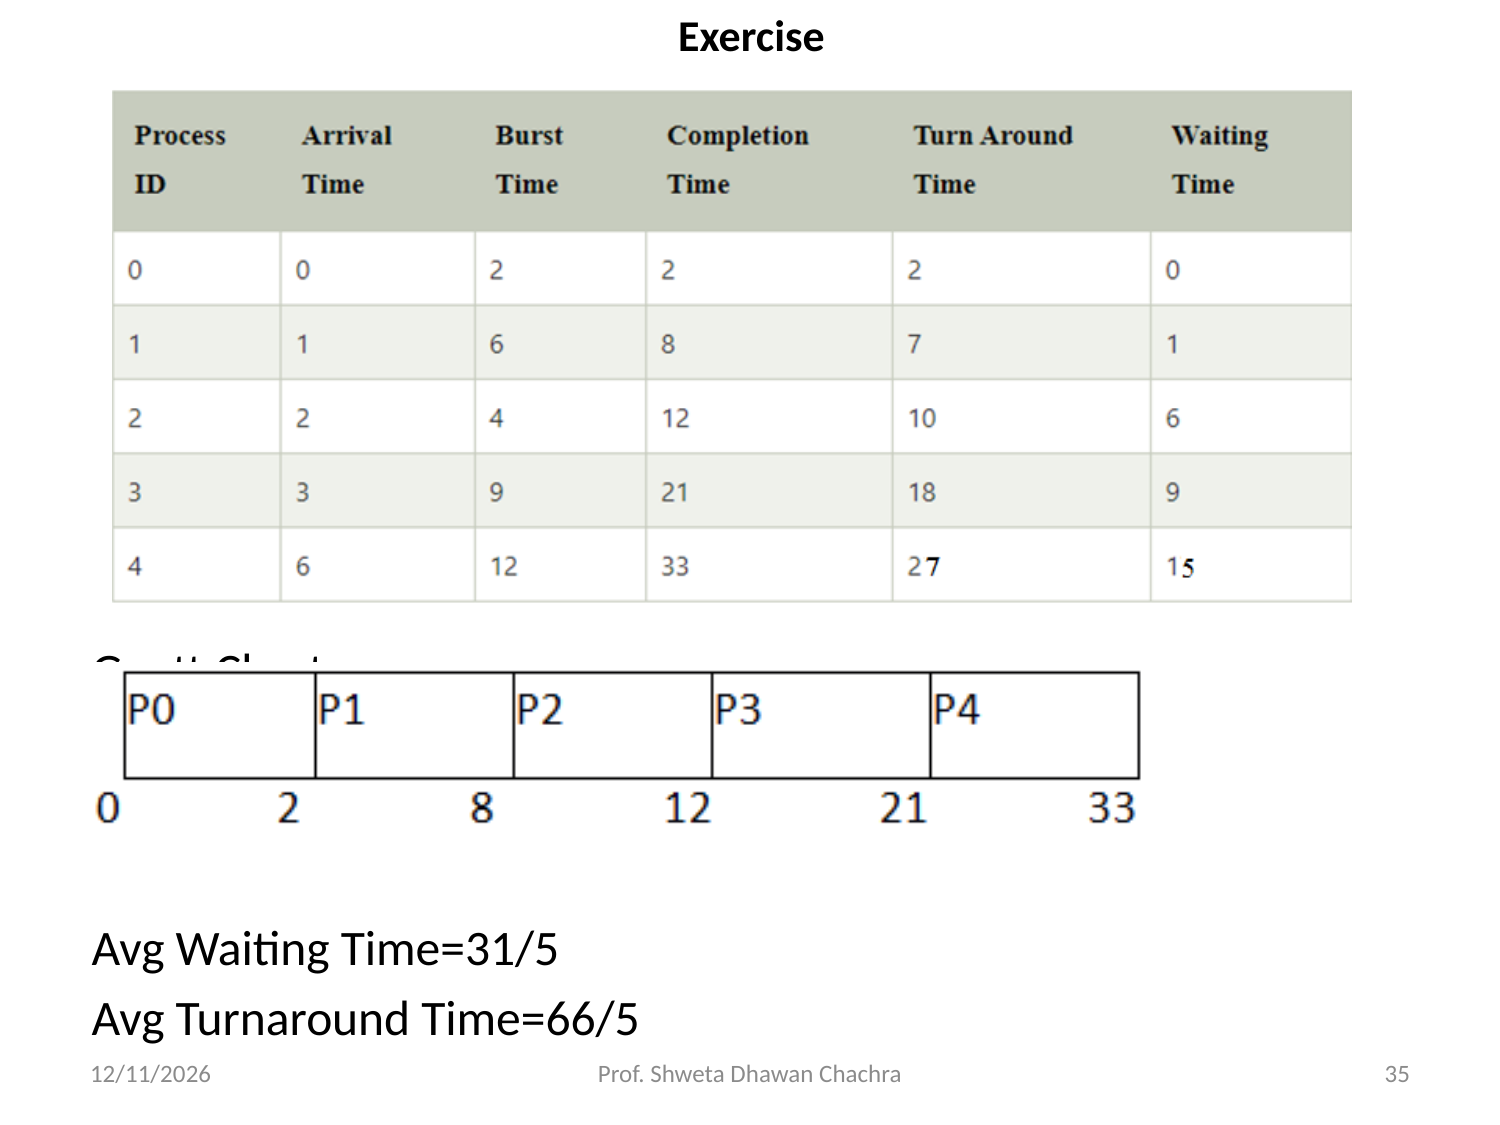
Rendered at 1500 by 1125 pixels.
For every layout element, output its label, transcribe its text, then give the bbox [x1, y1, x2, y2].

list Gantt Chart- Avg Waiting Time=31/5 Avg Turnaround Time=66/5 [76, 78, 1427, 1059]
picture [64, 662, 1176, 852]
footer Prof. Shweta Dhawan Chachra [512, 1042, 988, 1103]
title Exercise [76, 0, 1427, 69]
slide_number 35 [1074, 1042, 1425, 1103]
picture [111, 89, 1352, 606]
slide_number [75, 1042, 425, 1103]
